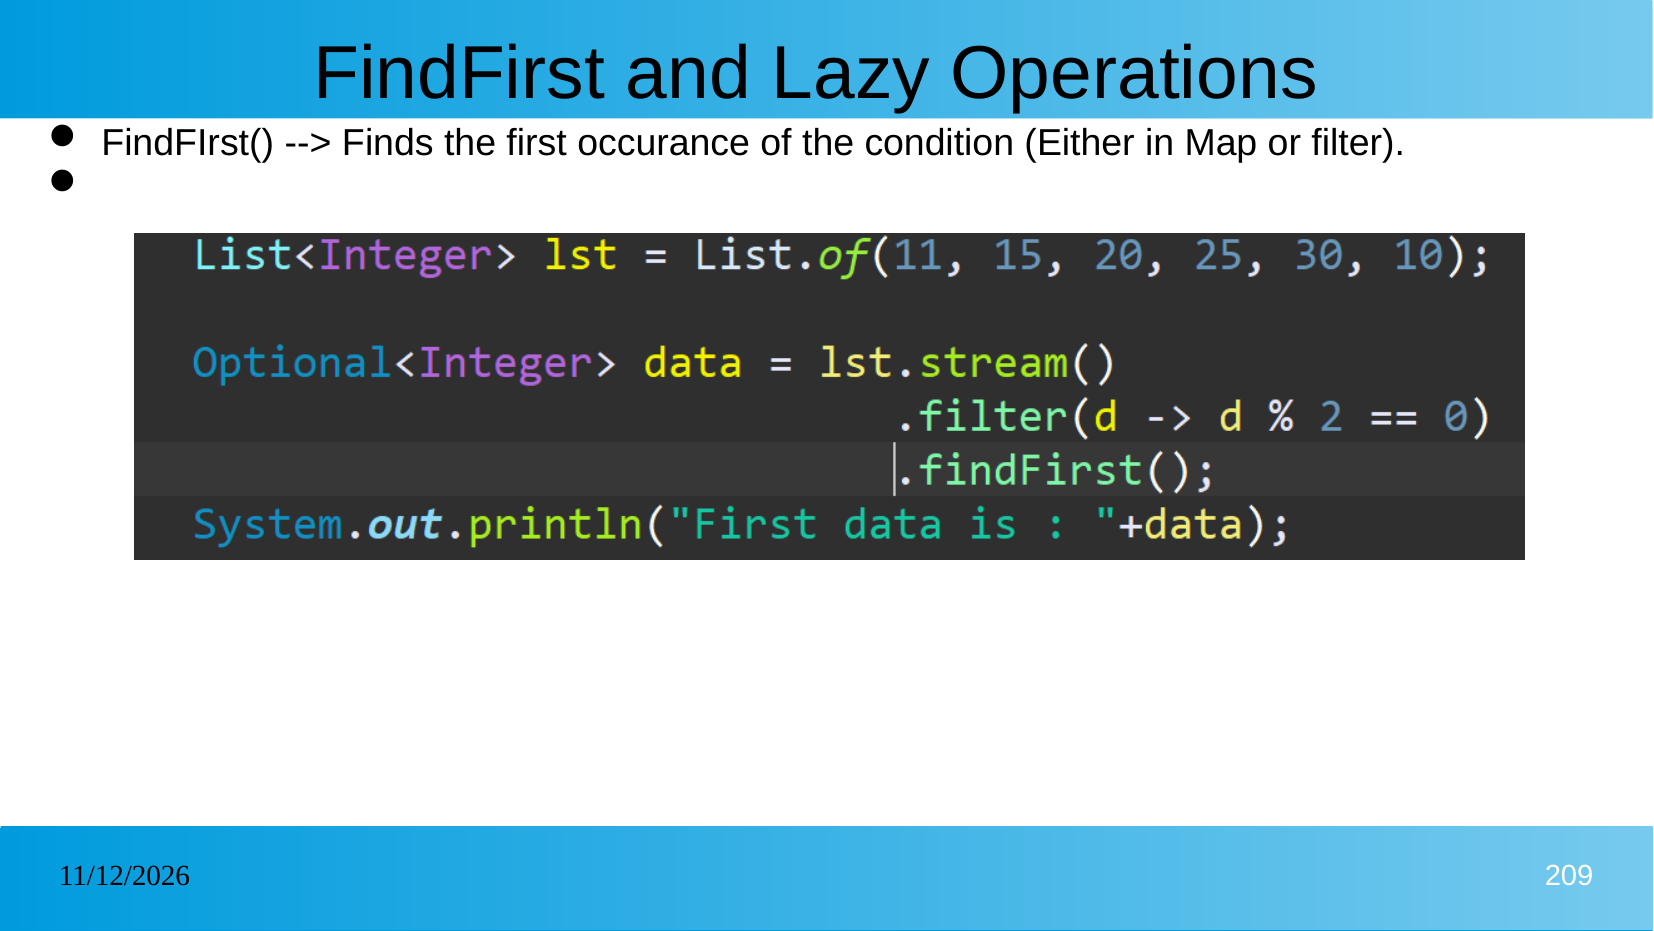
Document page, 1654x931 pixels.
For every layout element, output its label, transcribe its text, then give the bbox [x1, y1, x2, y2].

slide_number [59, 856, 443, 915]
title FindFirst and Lazy Operations [59, 29, 1594, 108]
picture [133, 233, 1525, 561]
slide_number 209 [1210, 856, 1594, 915]
list FindFIrst() --> Finds the first occurance of the condition (Either in Map or filter). [30, 118, 1566, 840]
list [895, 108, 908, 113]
